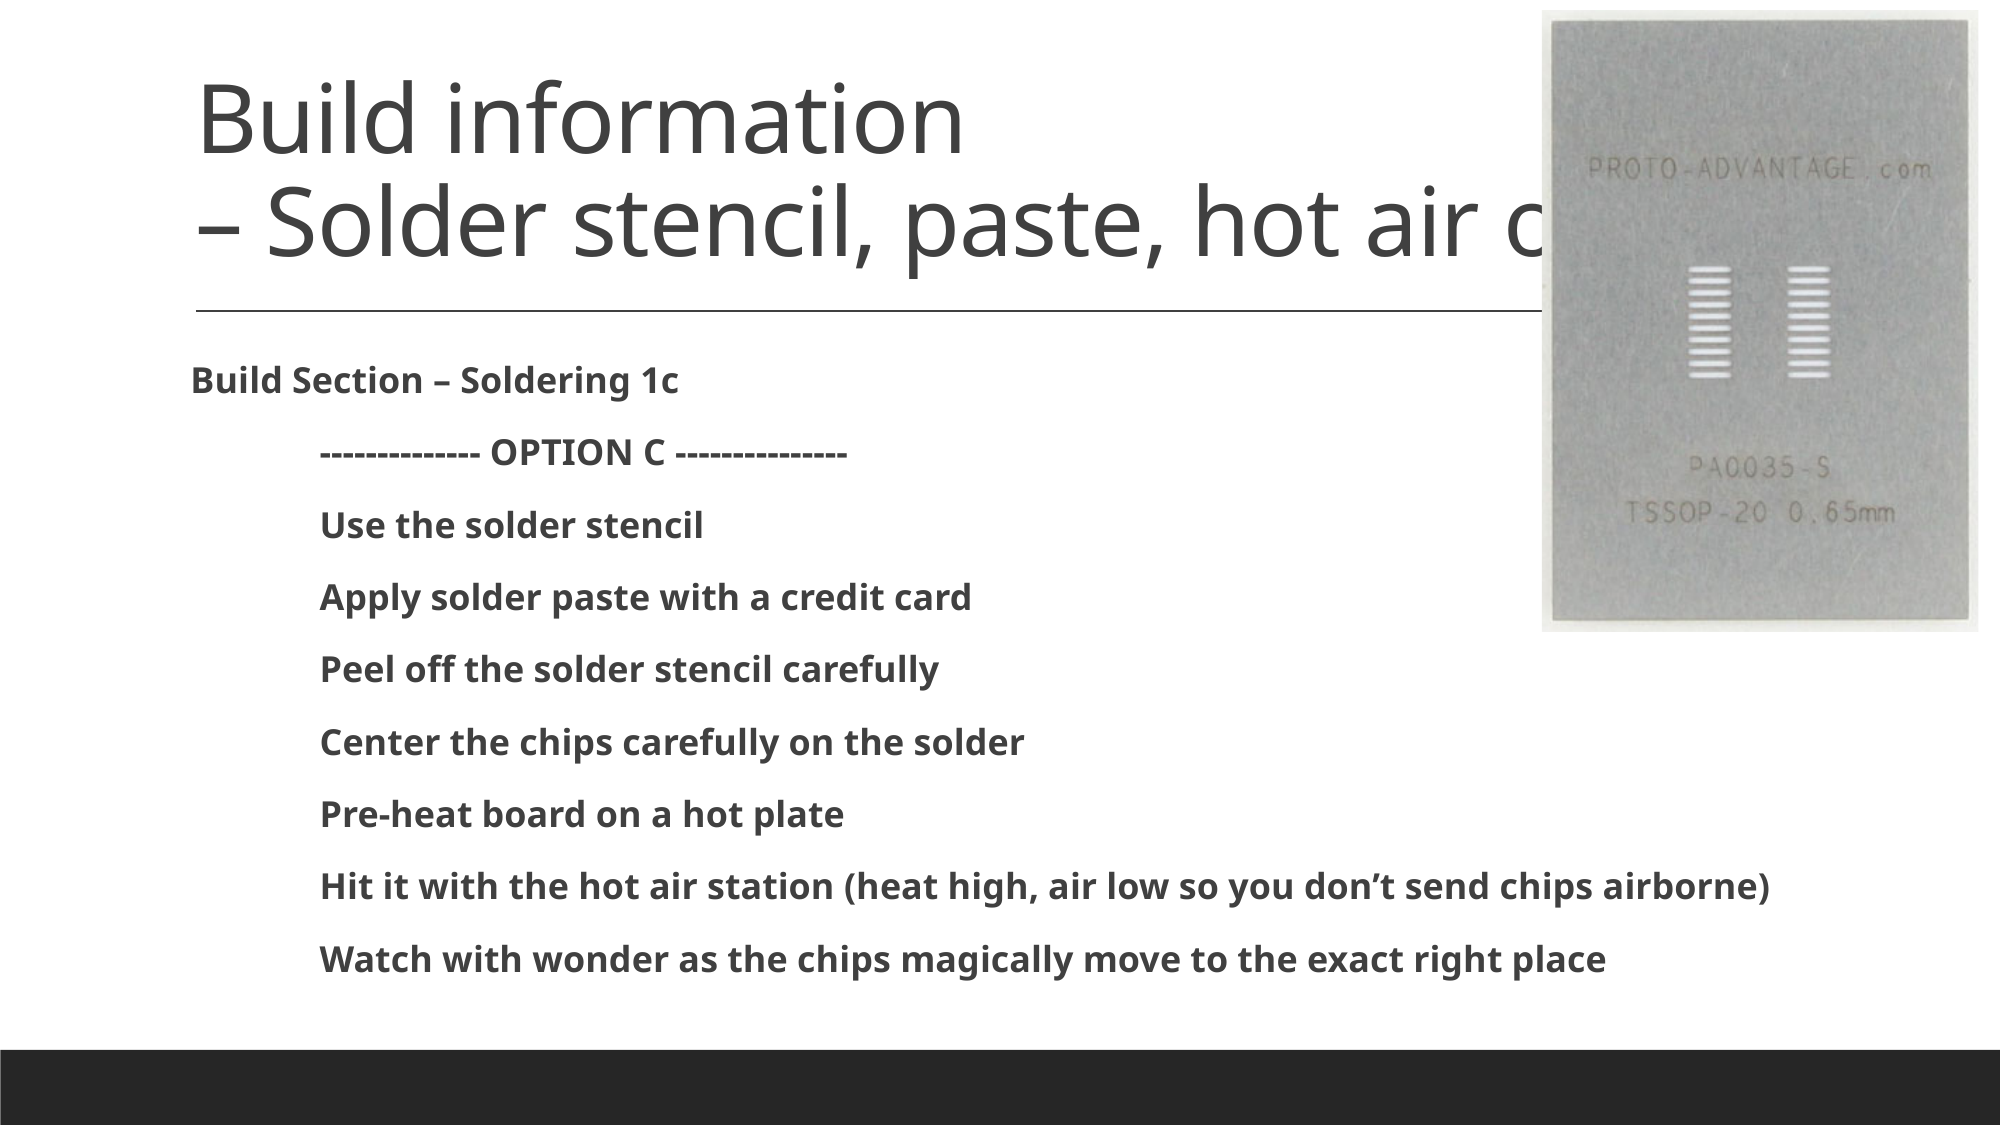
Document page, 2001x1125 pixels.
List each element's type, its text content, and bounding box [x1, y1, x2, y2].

picture [1541, 9, 1979, 632]
title Build information – Solder stencil, paste, hot air option [180, 47, 1538, 285]
list Build Section – Soldering 1c -------------- OPTION C --------------- Use the solder stencil Apply solder paste with a credit card Peel off the solder stencil carefully Center the chips carefully on the solder Pre-heat board on a hot plate Hit it with the hot air station (heat high, air low so you don’t send chips airborne) Watch with wonder as the chips magically move to the exact right place [190, 345, 1841, 999]
